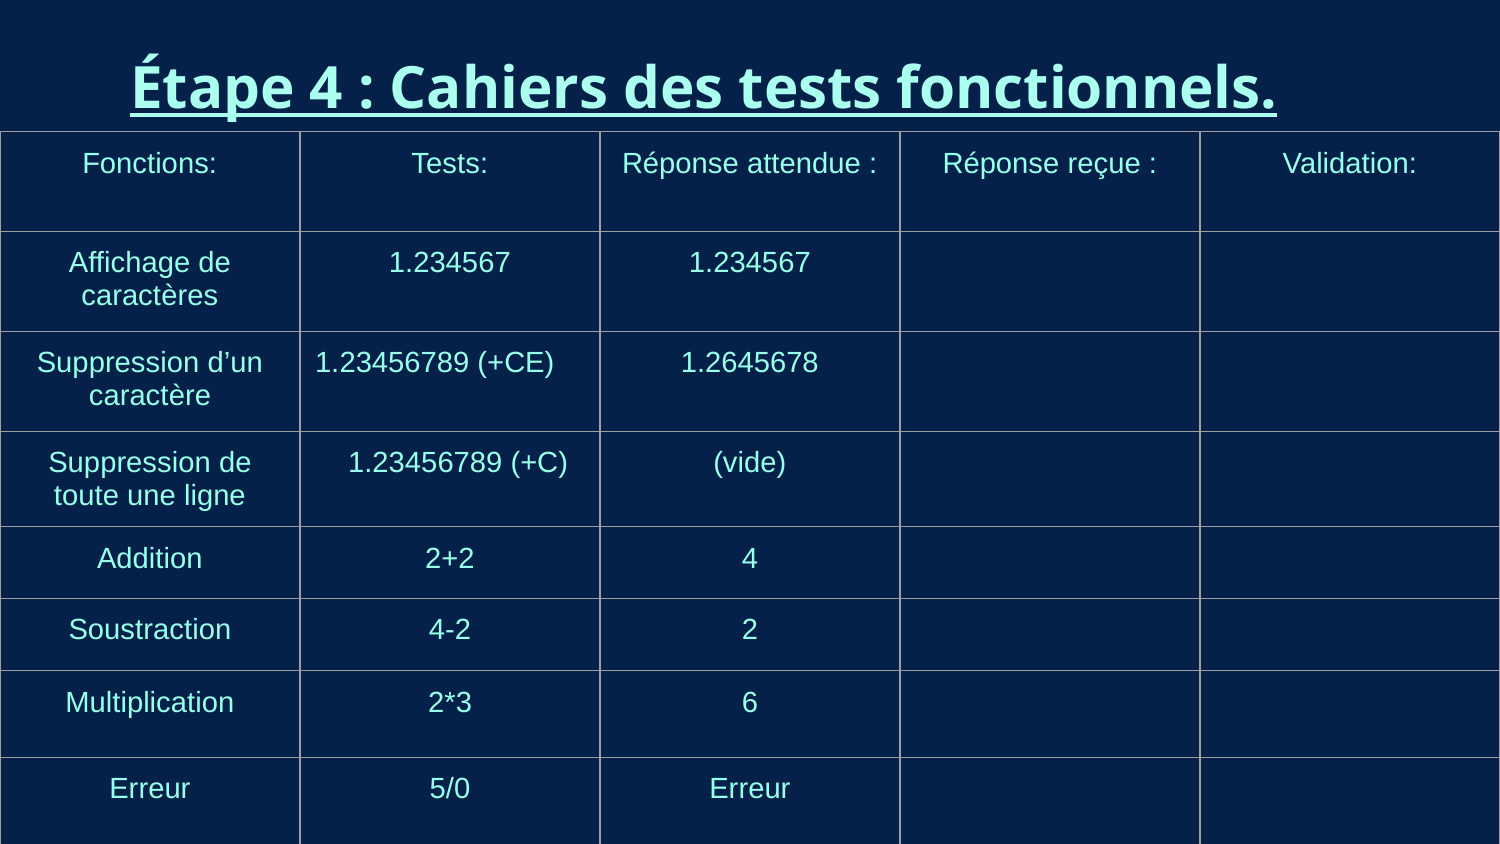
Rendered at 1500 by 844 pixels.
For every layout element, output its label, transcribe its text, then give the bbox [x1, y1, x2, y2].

table_header Réponse reçue : [901, 132, 1199, 231]
table_cell 5/0 [301, 758, 599, 844]
table_cell [1201, 671, 1499, 757]
table_header Validation: [1201, 132, 1499, 231]
table_cell [901, 671, 1199, 757]
table_cell [1201, 332, 1499, 431]
table_cell Soustraction [1, 599, 299, 670]
table_cell 2+2 [301, 527, 599, 598]
table_cell [901, 758, 1199, 844]
table_cell 4 [601, 527, 899, 598]
table_cell 2*3 [301, 671, 599, 757]
table_cell 4-2 [301, 599, 599, 670]
table_cell Erreur [601, 758, 899, 844]
table_cell [901, 432, 1199, 526]
table_cell 6 [601, 671, 899, 757]
table_cell Erreur [1, 758, 299, 844]
table_cell [1201, 527, 1499, 598]
table_cell Addition [1, 527, 299, 598]
table_cell [901, 599, 1199, 670]
title Étape 4 : Cahiers des tests fonctionnels. [94, 11, 1314, 131]
table_cell [1201, 432, 1499, 526]
table_cell 1.23456789 (+C) [301, 432, 599, 526]
table_cell (vide) [601, 432, 899, 526]
table_cell Suppression d’un caractère [1, 332, 299, 431]
table_cell Multiplication [1, 671, 299, 757]
table_cell 1.234567 [601, 232, 899, 331]
table_cell [901, 332, 1199, 431]
table_cell Suppression de toute une ligne [1, 432, 299, 526]
table_cell Affichage de caractères [1, 232, 299, 331]
table_header Réponse attendue : [601, 132, 899, 231]
table_cell 1.234567 [301, 232, 599, 331]
table_cell 1.23456789 (+CE) [301, 332, 599, 431]
table_cell 1.2645678 [601, 332, 899, 431]
table_cell [1201, 232, 1499, 331]
table_cell [901, 232, 1199, 331]
table_header Tests: [301, 132, 599, 231]
table_cell [901, 527, 1199, 598]
table_cell [1201, 599, 1499, 670]
table_cell [1201, 758, 1499, 844]
table_cell 2 [601, 599, 899, 670]
table_header Fonctions: [1, 132, 299, 231]
